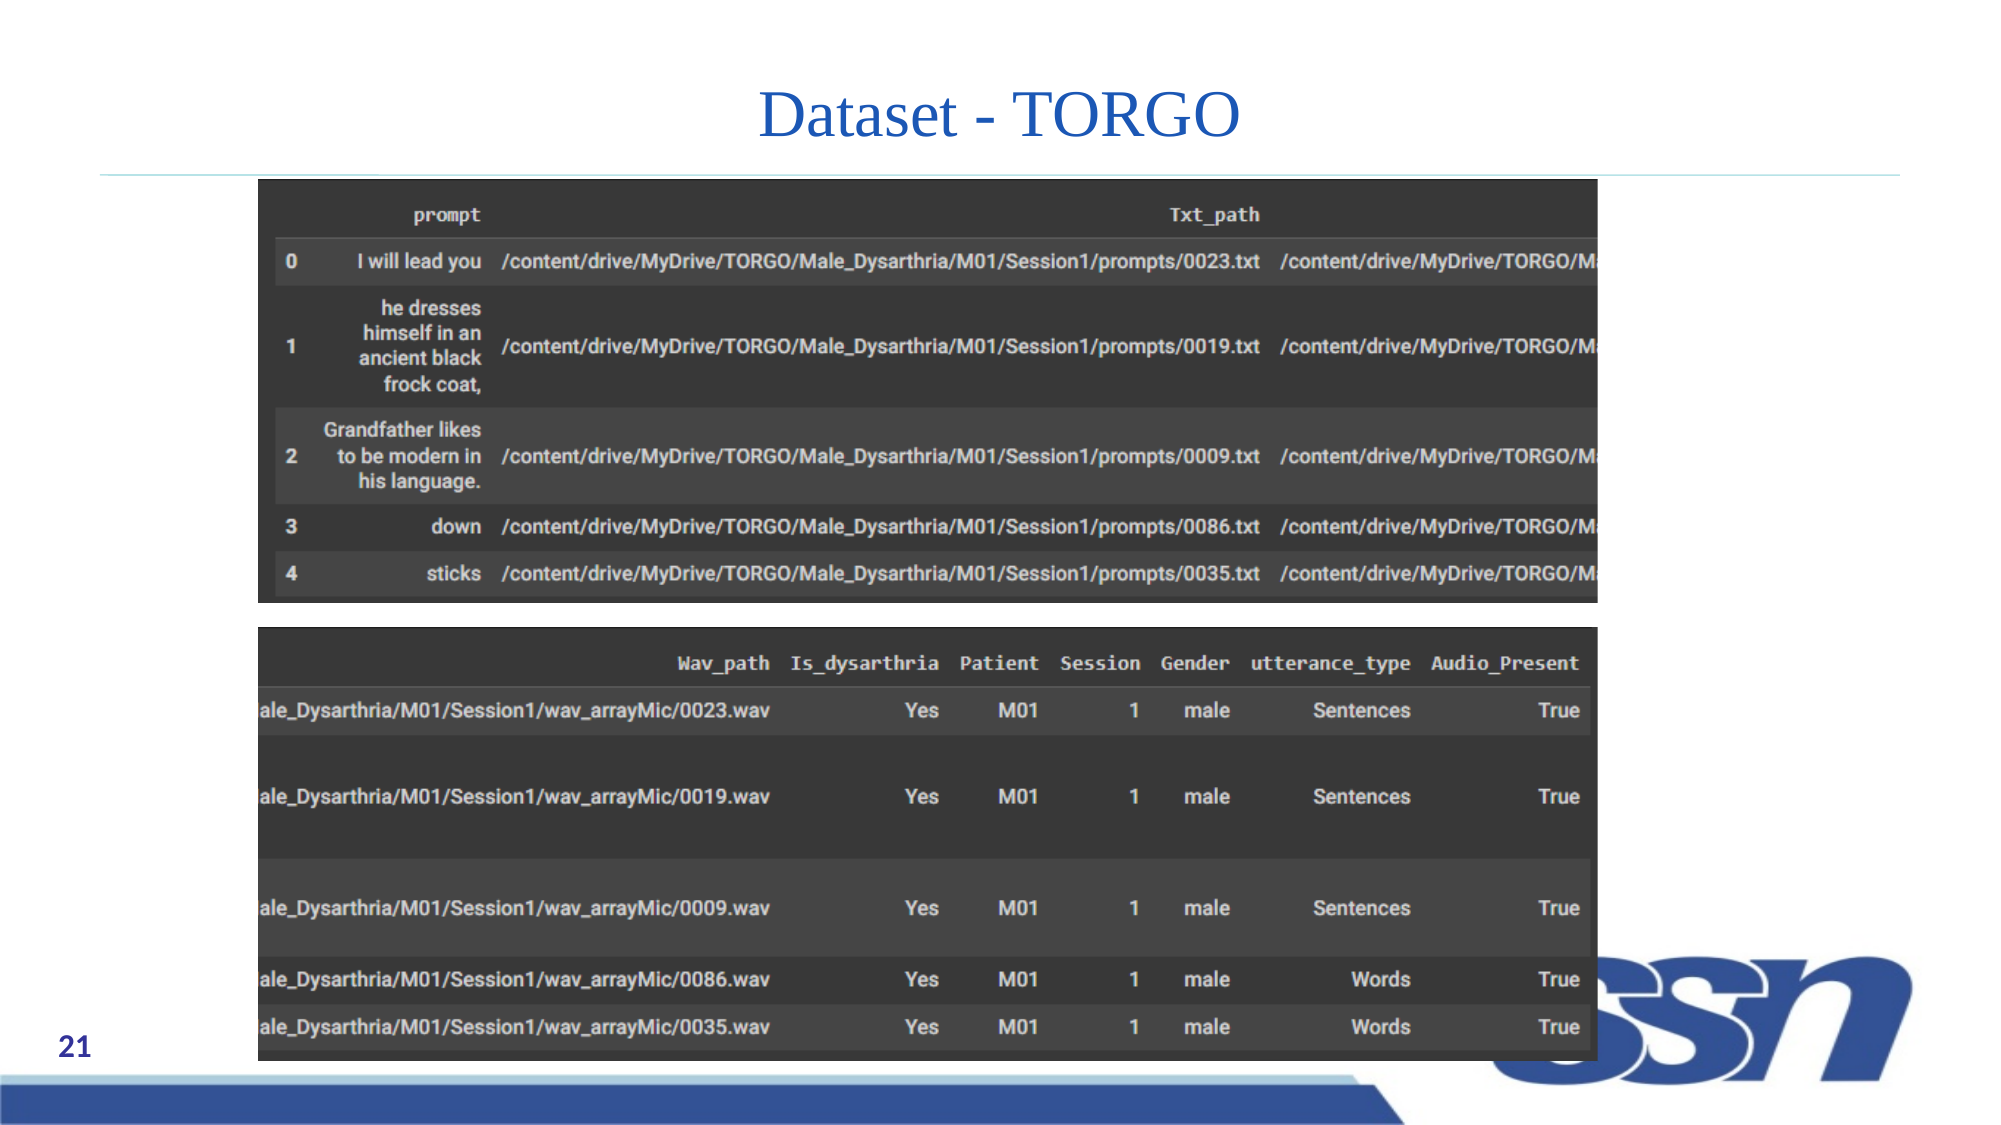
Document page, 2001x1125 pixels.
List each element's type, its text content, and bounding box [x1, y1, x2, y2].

list [99, 200, 1900, 1005]
picture [257, 174, 1598, 603]
title Dataset - TORGO [99, 45, 1900, 175]
picture [0, 627, 2000, 1125]
